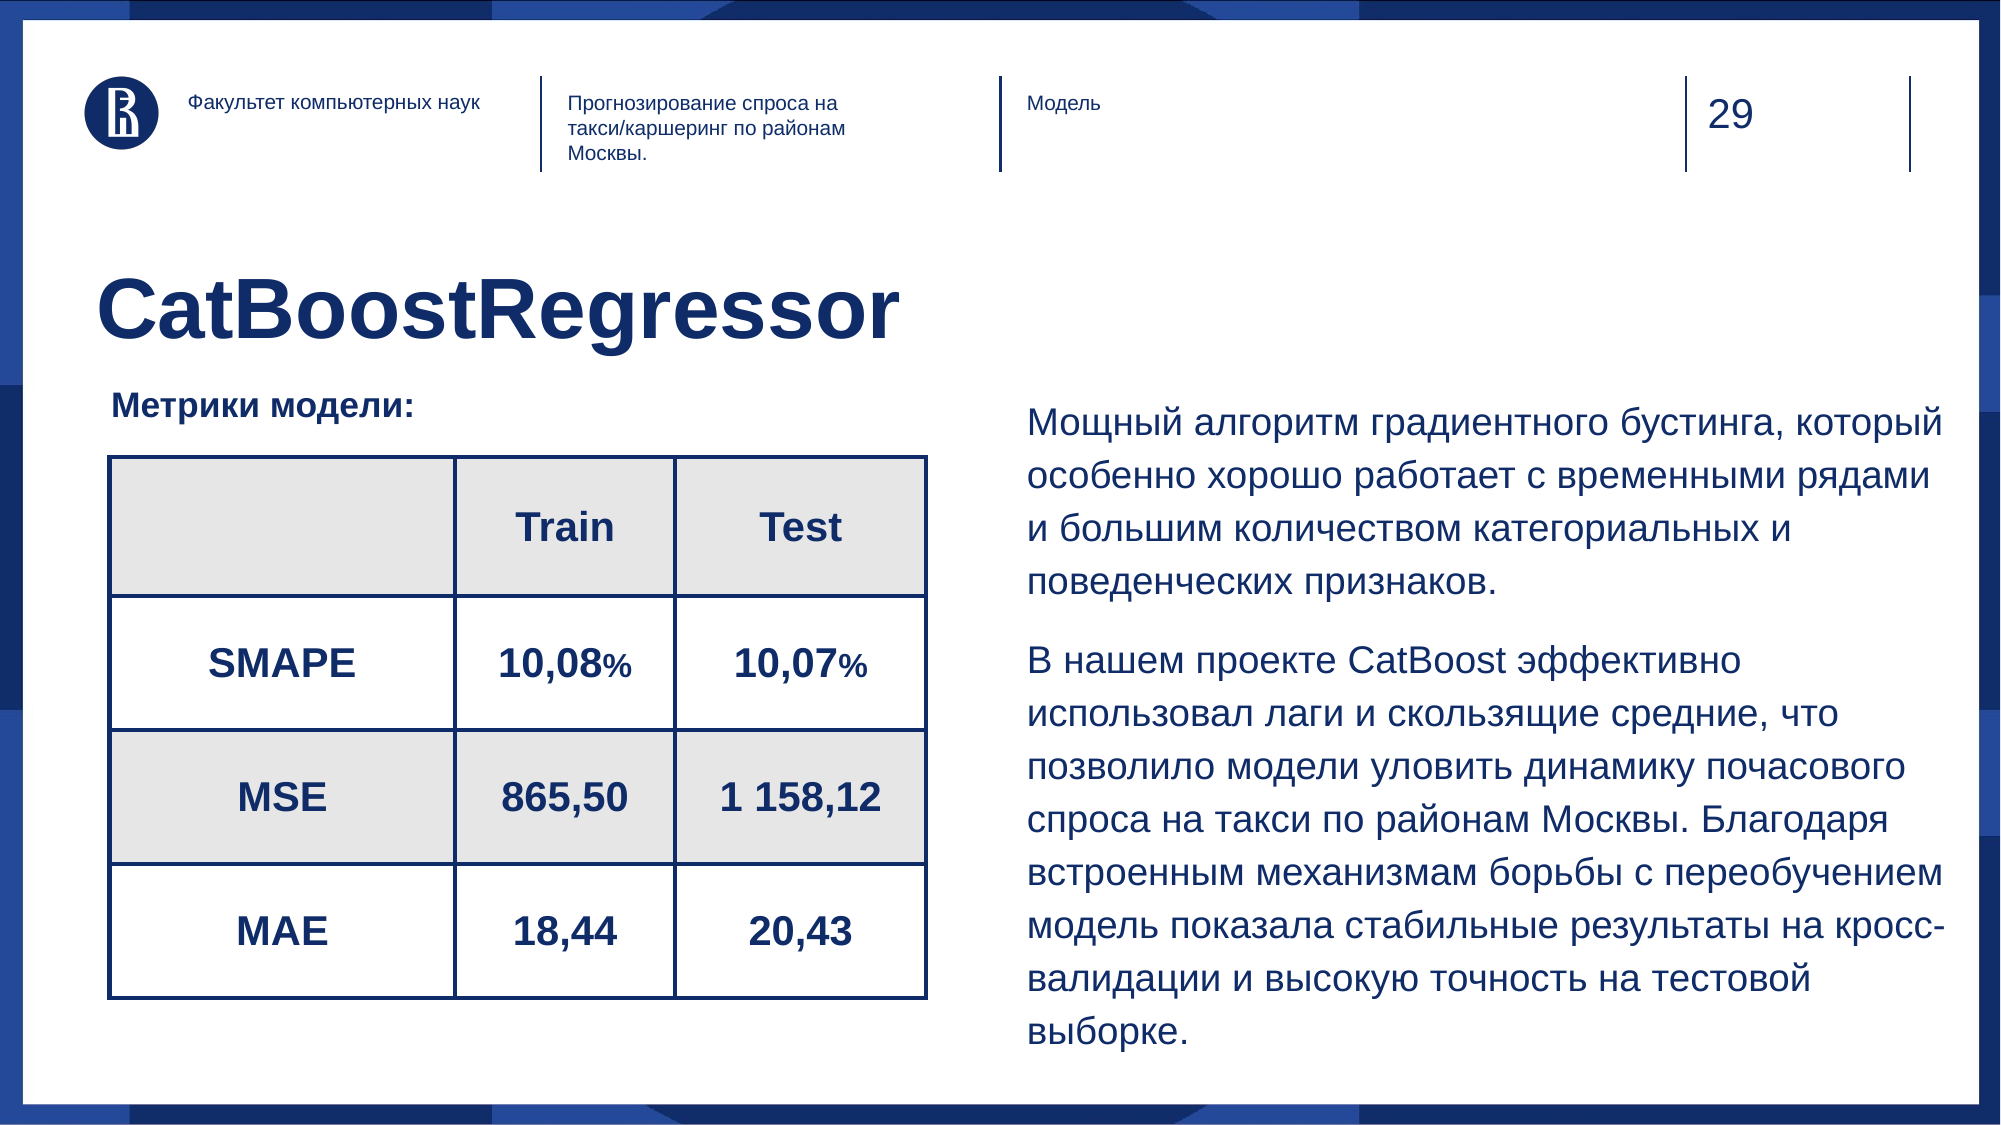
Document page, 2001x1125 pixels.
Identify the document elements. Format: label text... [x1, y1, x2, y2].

table_header [112, 459, 453, 594]
table_cell MAE [112, 866, 453, 996]
list Мощный алгоритм градиентного бустинга, который особенно хорошо работает с временными рядами и большим количеством категориальных и поведенческих признаков. В нашем проекте CatBoost эффективно использовал лаги и скользящие средние, что позволило модели уловить динамику почасового спроса на такси по районам Москвы. Благодаря встроенным механизмам борьбы с переобучением модель показала стабильные результаты на кросс-валидации и высокую точность на тестовой выборке. [1026, 390, 1963, 1078]
list Факультет компьютерных наук [187, 88, 500, 157]
table_cell SMAPE [112, 598, 453, 728]
table_cell 20,43 [677, 866, 924, 996]
table_cell 10,08% [457, 598, 673, 728]
title CatBoostRegressor [96, 237, 1354, 391]
table_header Train [457, 459, 673, 594]
picture [0, 0, 2001, 1125]
table_cell 1 158,12 [677, 732, 924, 862]
list Прогнозирование спроса на такси/каршеринг по районам Москвы. [567, 90, 907, 157]
table_cell MSE [112, 732, 453, 862]
list Модель [1026, 90, 1367, 157]
table_cell 865,50 [457, 732, 673, 862]
text_box Метрики модели: [96, 360, 468, 469]
table_cell 18,44 [457, 866, 673, 996]
table_cell 10,07% [677, 598, 924, 728]
table_header Test [677, 459, 924, 594]
